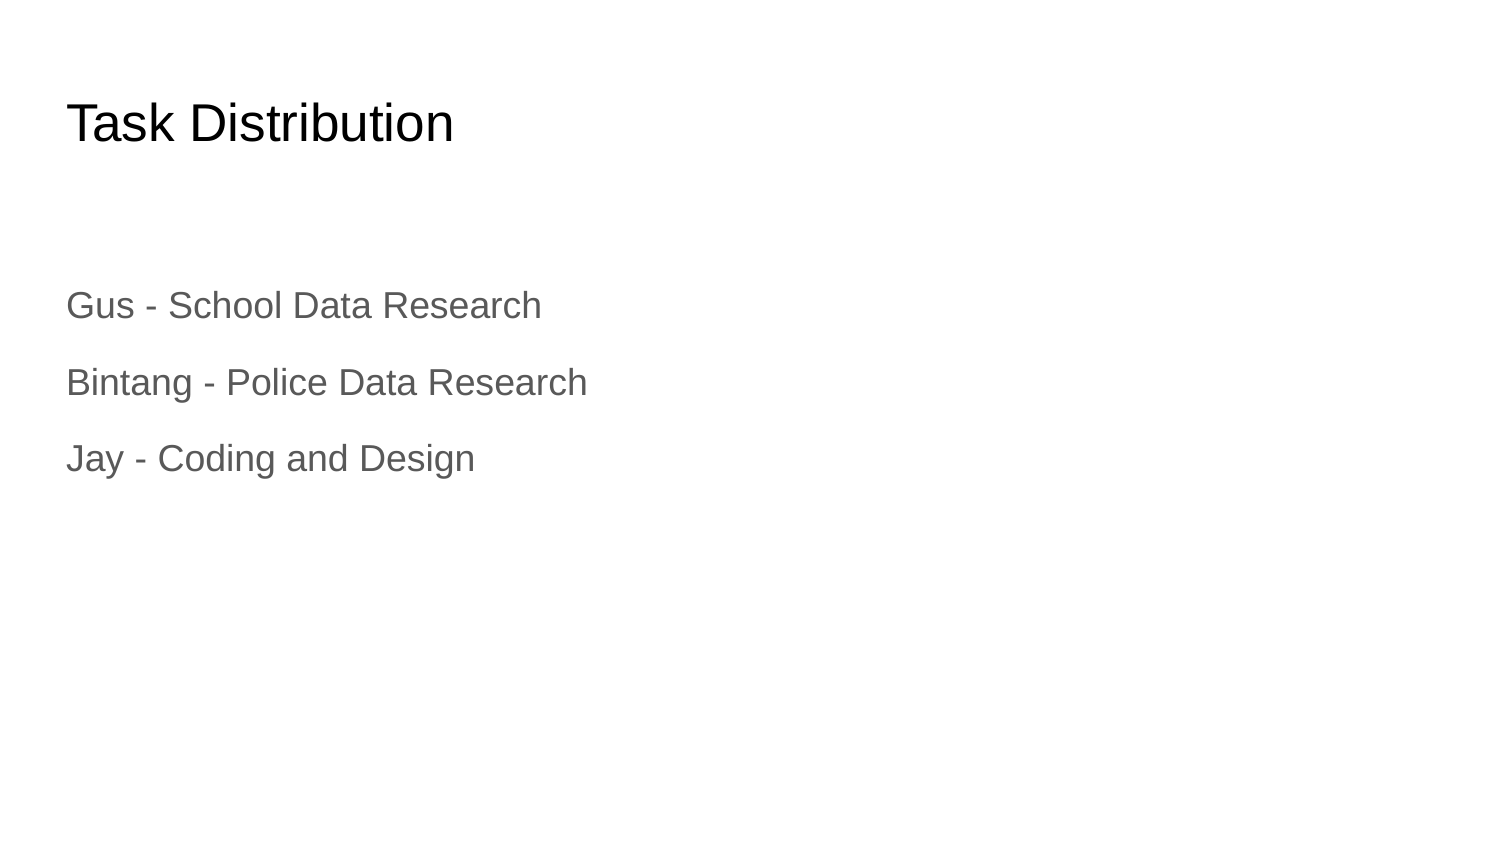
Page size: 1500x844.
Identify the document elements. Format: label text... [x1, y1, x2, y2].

list Gus - School Data Research Bintang - Police Data Research Jay - Coding and Design [51, 189, 1449, 750]
title Task Distribution [51, 72, 1449, 167]
